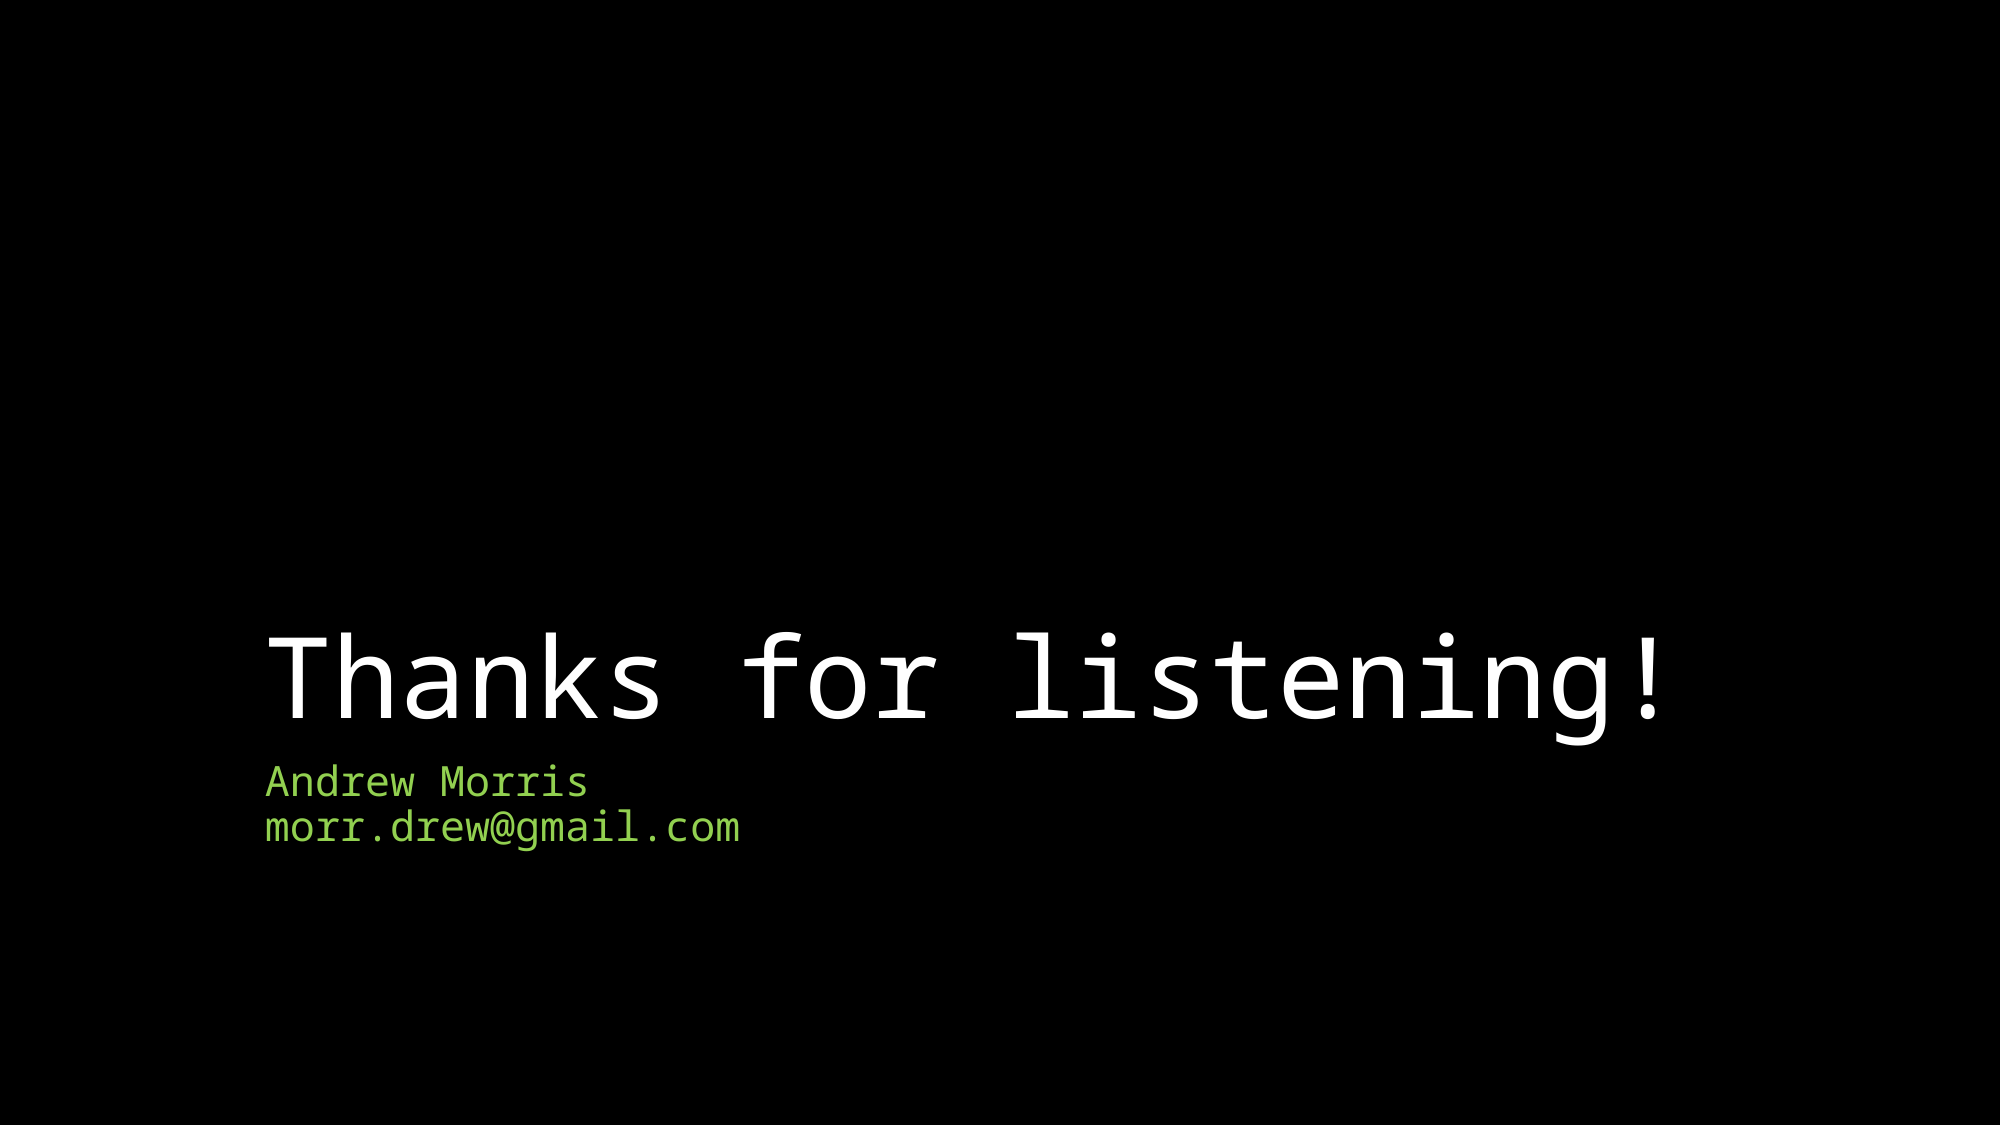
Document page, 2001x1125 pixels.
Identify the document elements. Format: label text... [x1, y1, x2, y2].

list Andrew Morris morr.drew@gmail.com [249, 752, 1750, 1000]
title Thanks for listening! [249, 299, 1750, 750]
